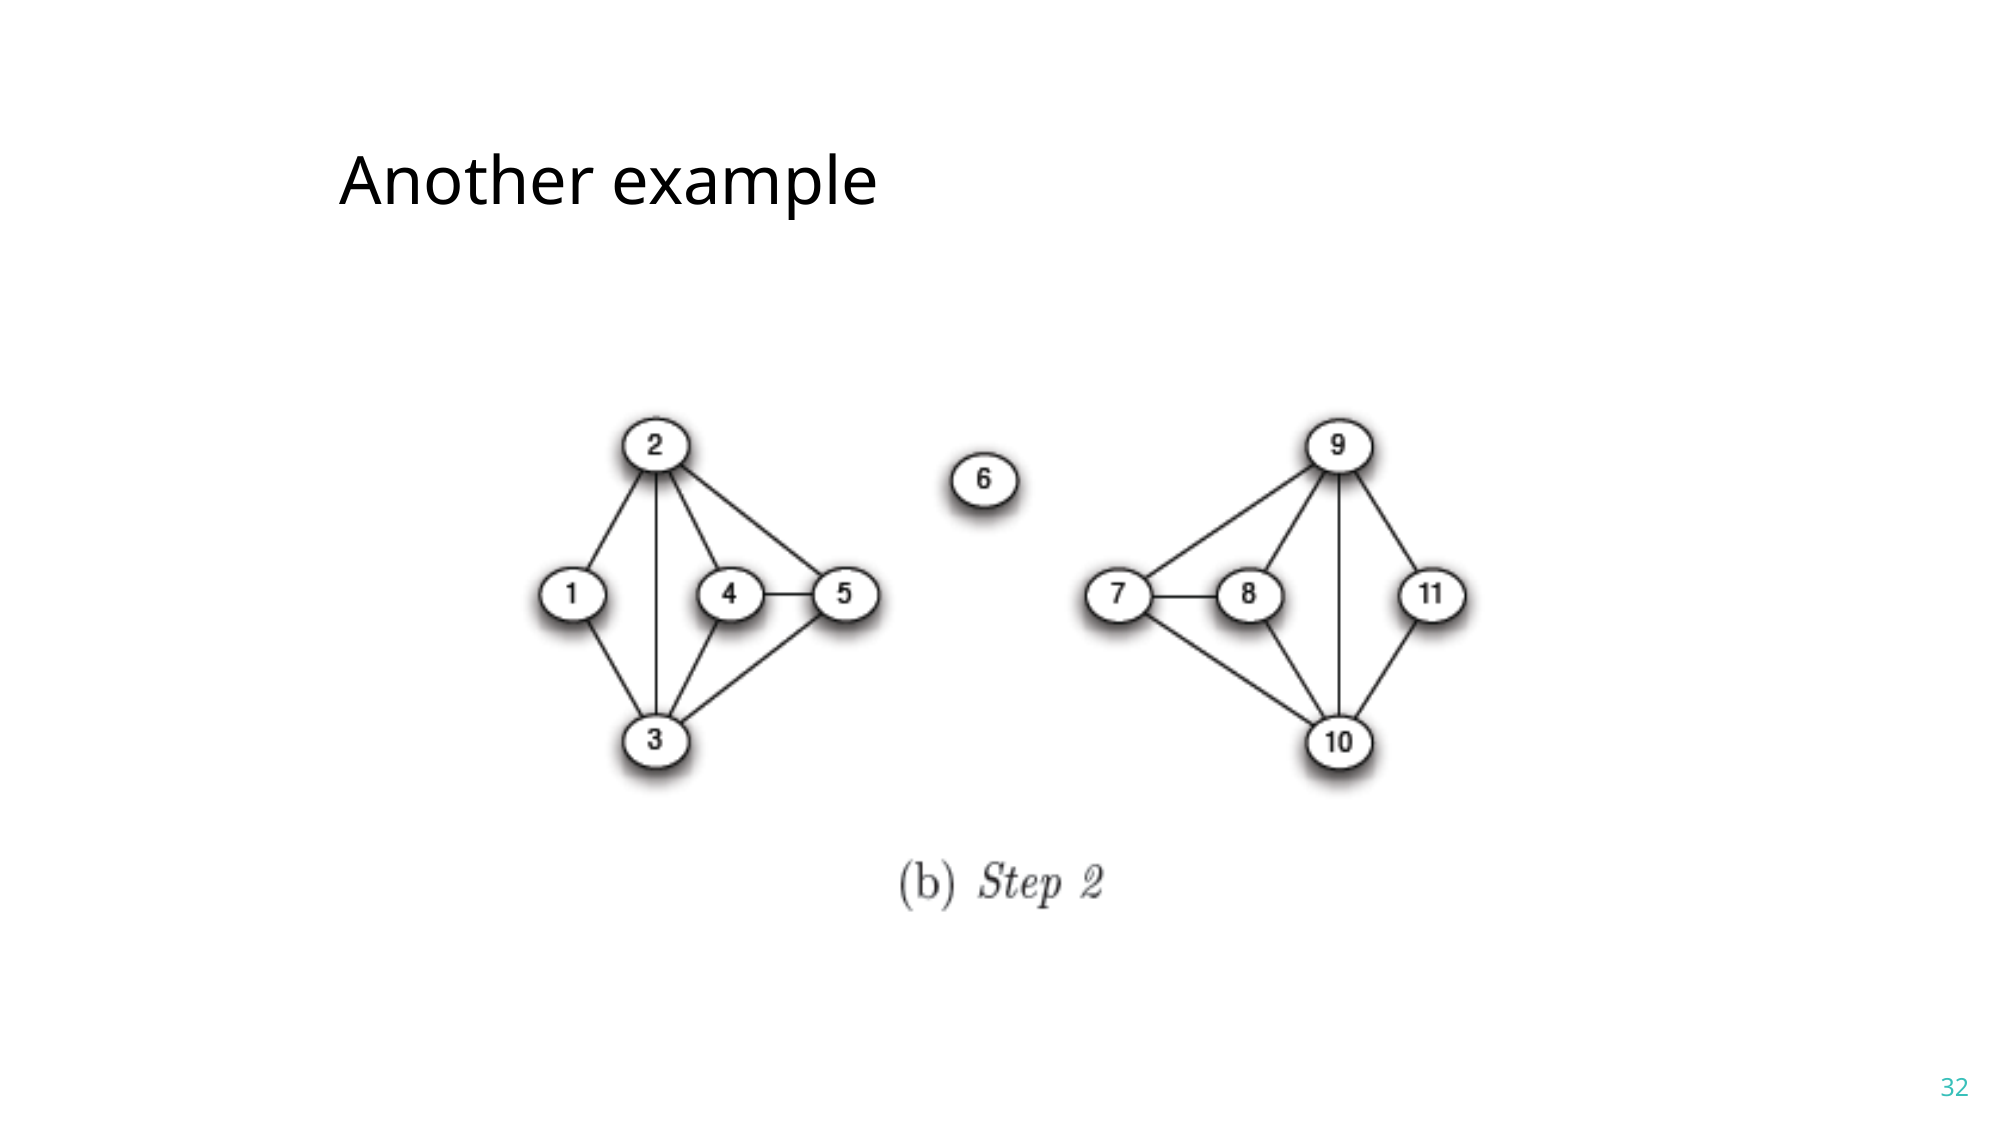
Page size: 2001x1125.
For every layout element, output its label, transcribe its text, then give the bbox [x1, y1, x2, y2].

title Another example [324, 83, 1675, 272]
slide_number 32 [1864, 1056, 1985, 1125]
picture [491, 385, 1551, 926]
